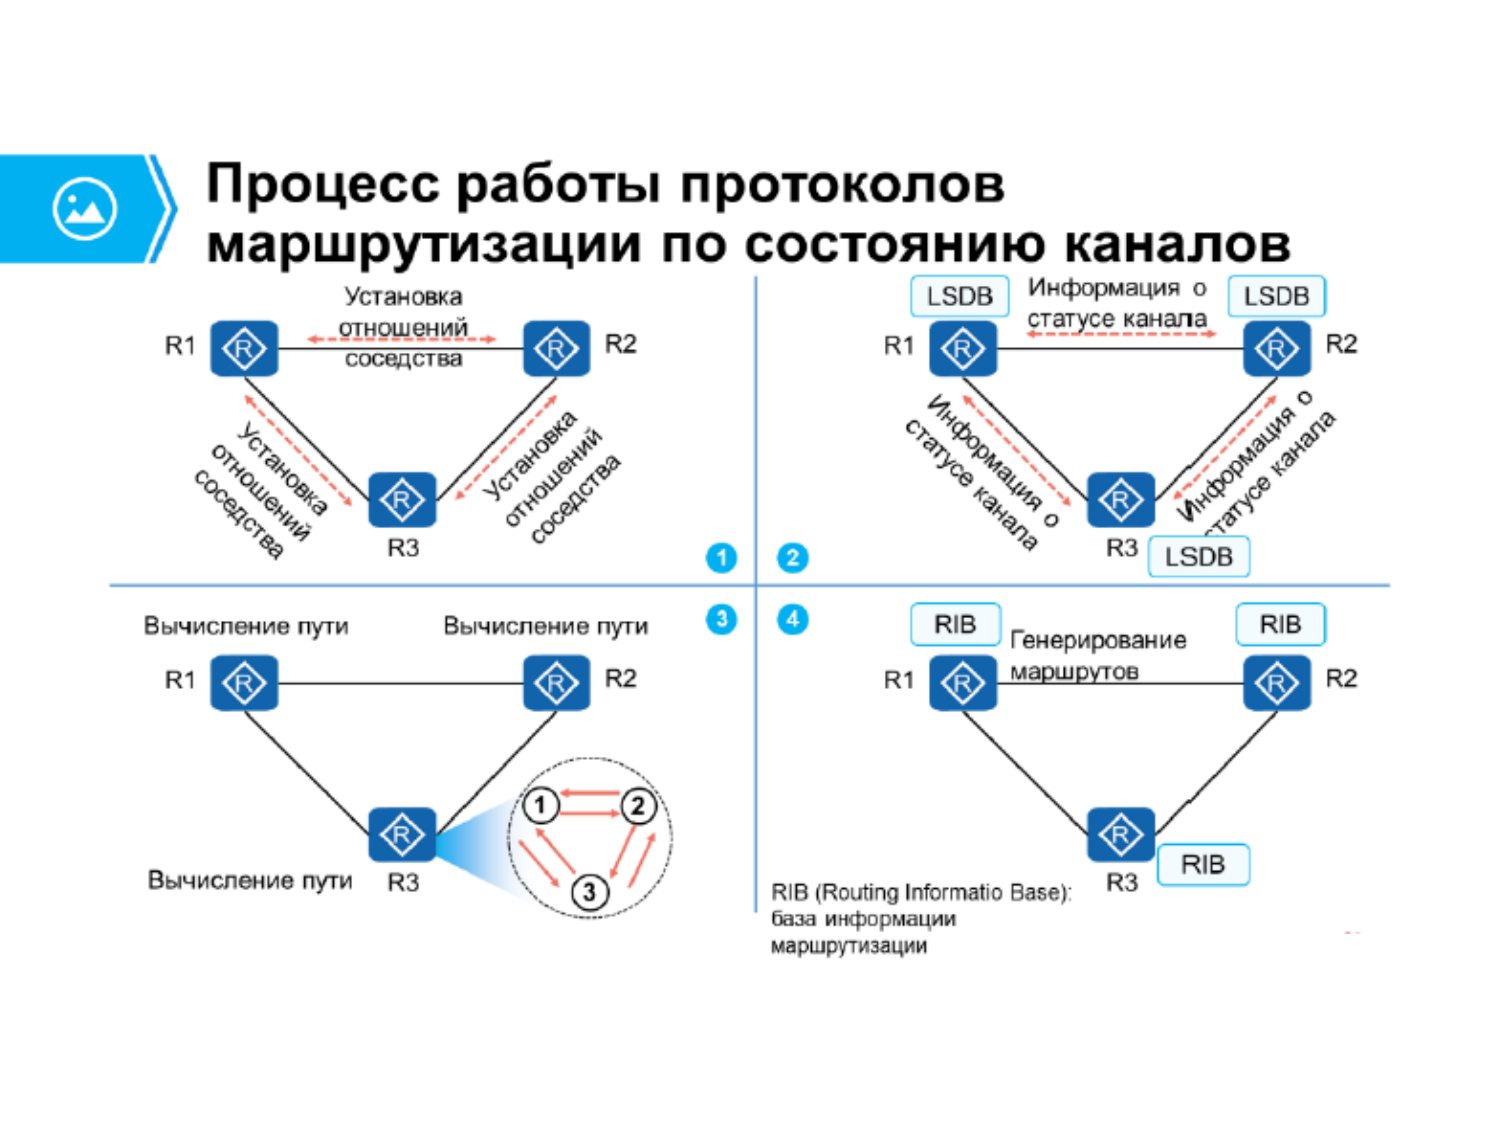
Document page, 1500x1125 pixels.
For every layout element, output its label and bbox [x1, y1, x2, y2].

picture [765, 933, 932, 964]
list [0, 126, 1500, 934]
